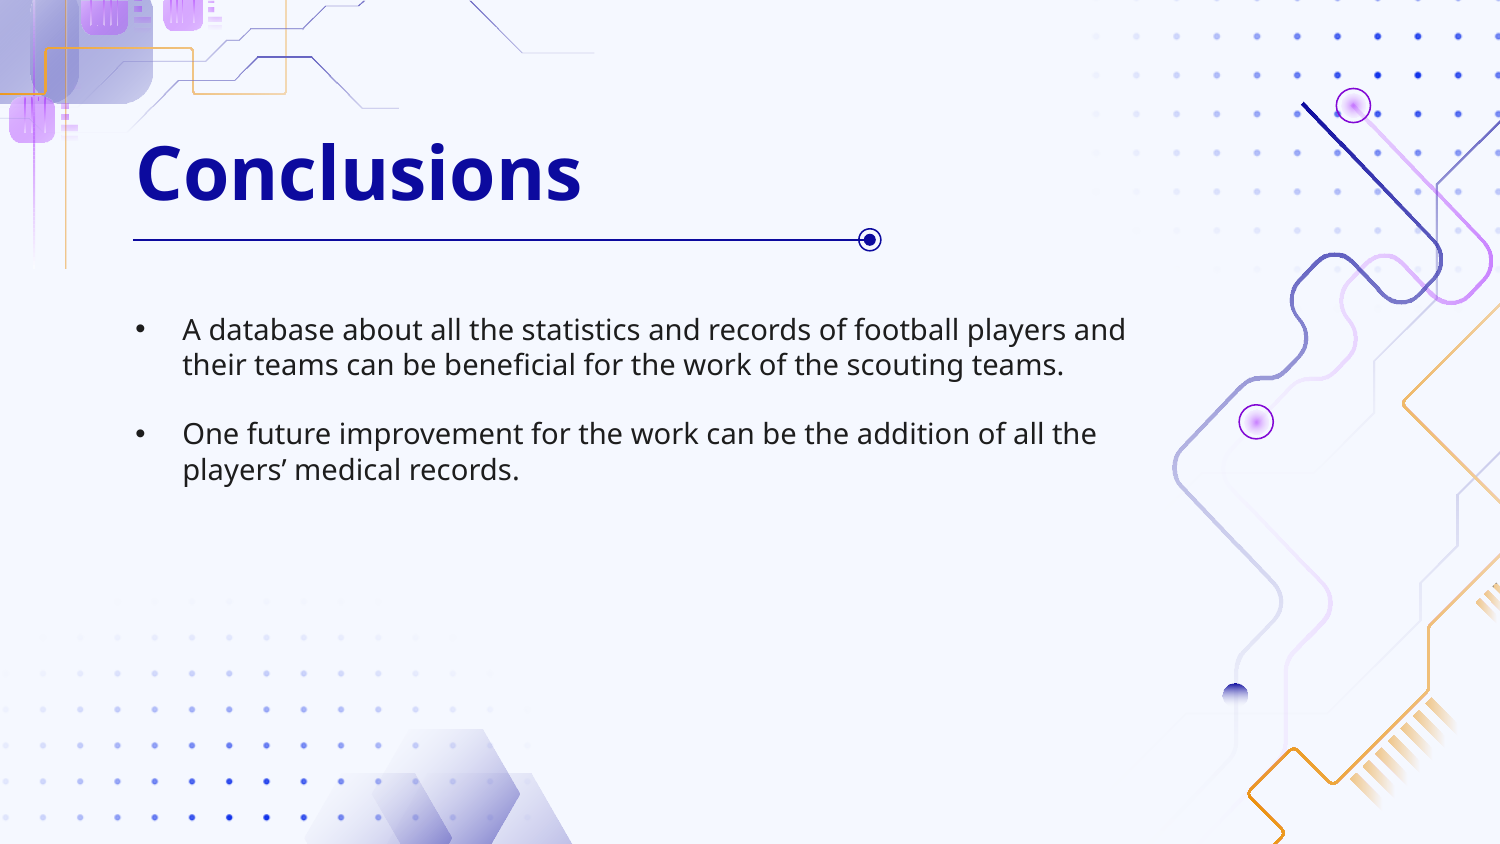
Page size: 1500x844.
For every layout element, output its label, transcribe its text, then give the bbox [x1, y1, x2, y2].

subtitle A database about all the statistics and records of football players and their teams can be beneficial for the work of the scouting teams. One future improvement for the work can be the addition of all the players’ medical records. [120, 261, 1058, 650]
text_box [1063, 0, 1500, 844]
title Conclusions [120, 101, 1039, 240]
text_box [132, 228, 881, 252]
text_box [0, 549, 583, 844]
